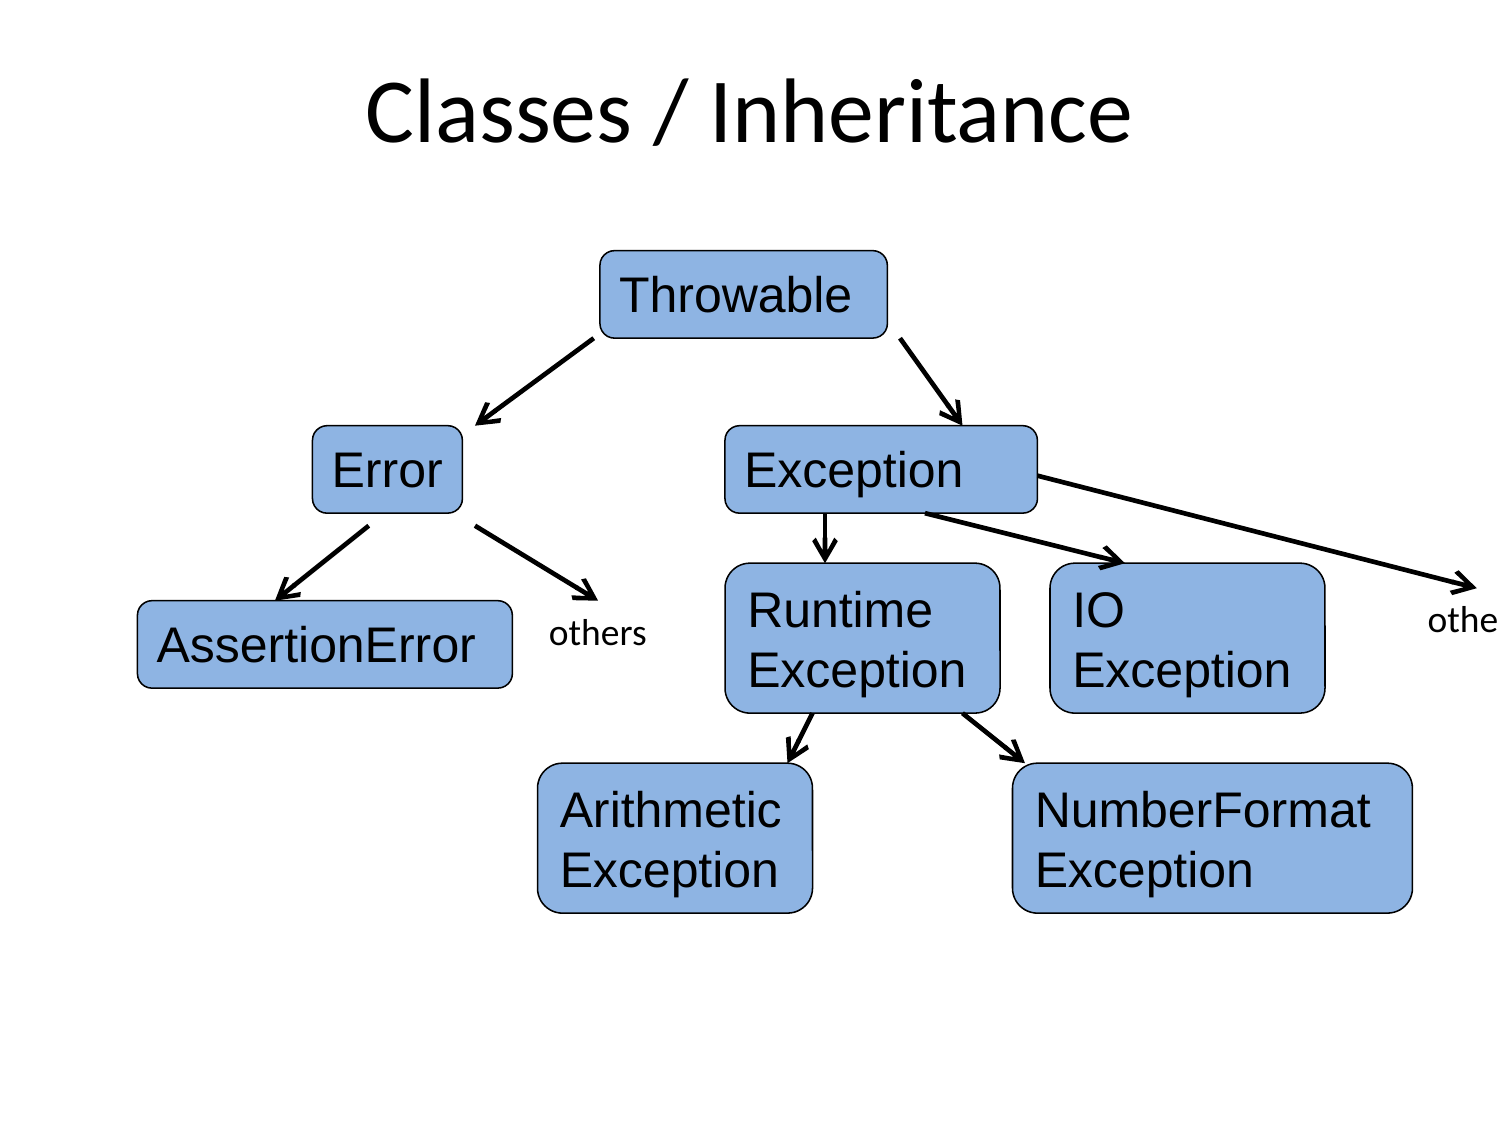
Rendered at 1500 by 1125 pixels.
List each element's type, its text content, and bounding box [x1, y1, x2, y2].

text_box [274, 525, 369, 601]
text_box others [1412, 588, 1500, 648]
text_box NumberFormat Exception [1012, 763, 1413, 914]
text_box Error [312, 425, 463, 514]
text_box Throwable [599, 250, 888, 339]
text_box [962, 712, 1026, 764]
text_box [899, 337, 963, 426]
text_box IO Exception [1050, 596, 1326, 714]
text_box Exception [724, 425, 1038, 514]
text_box others [534, 600, 662, 661]
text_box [1037, 475, 1477, 589]
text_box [787, 712, 813, 764]
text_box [474, 337, 594, 426]
text_box Arithmetic Exception [537, 763, 813, 914]
title Classes / Inheritance [75, 11, 1425, 200]
text_box AssertionError [137, 600, 513, 689]
text_box Runtime Exception [725, 563, 1001, 714]
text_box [924, 512, 1032, 564]
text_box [474, 525, 599, 601]
